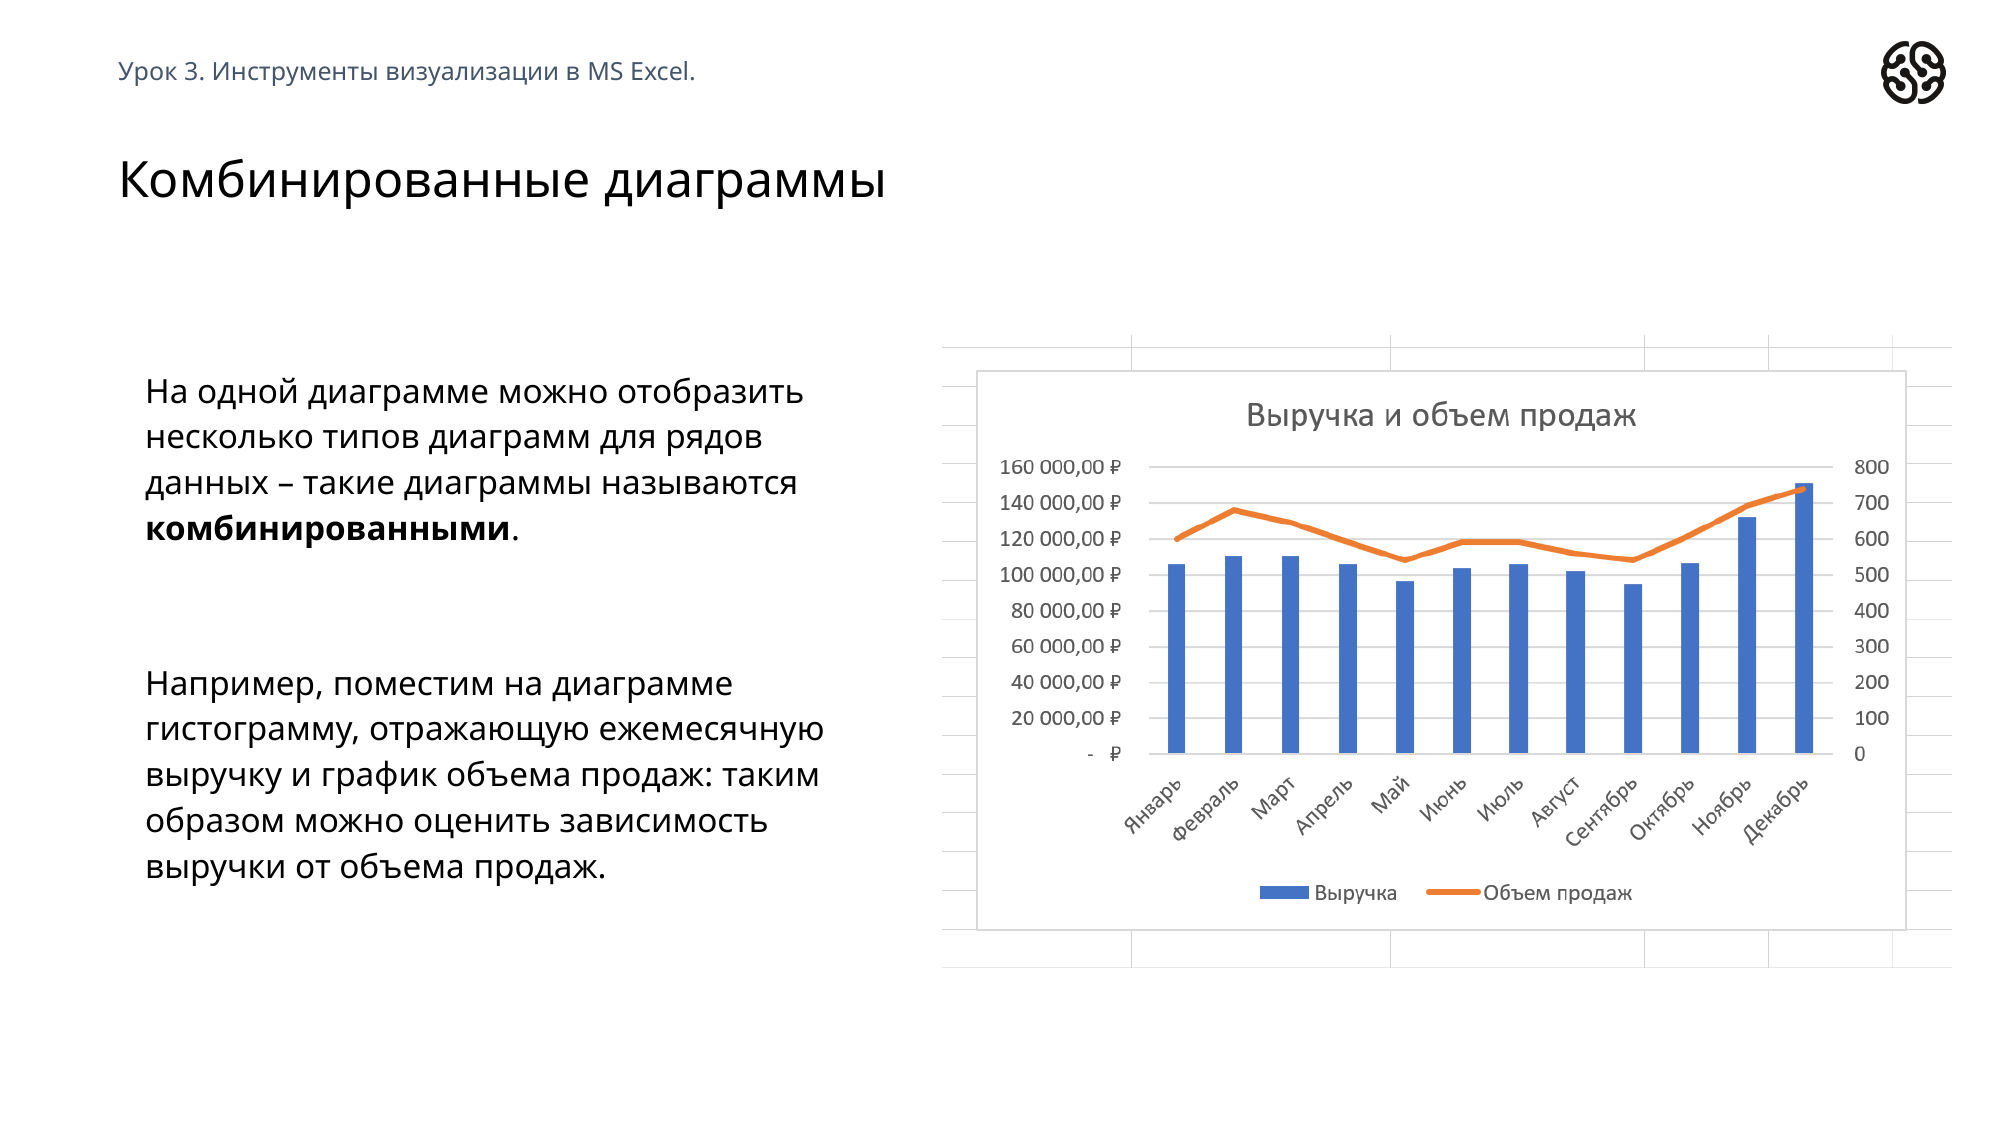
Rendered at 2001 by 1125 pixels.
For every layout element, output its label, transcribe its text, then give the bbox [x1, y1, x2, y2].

picture [1881, 40, 1946, 105]
text_box На одной диаграмме можно отобразить несколько типов диаграмм для рядов данных – такие диаграммы называются комбинированными. Например, поместим на диаграмме гистограмму, отражающую ежемесячную выручку и график объема продаж: таким образом можно оценить зависимость выручки от объема продаж. [145, 363, 850, 969]
subtitle Урок 3. Инструменты визуализации в MS Excel. [118, 33, 1422, 112]
title Комбинированные диаграммы [118, 146, 1422, 336]
picture [942, 335, 1952, 968]
